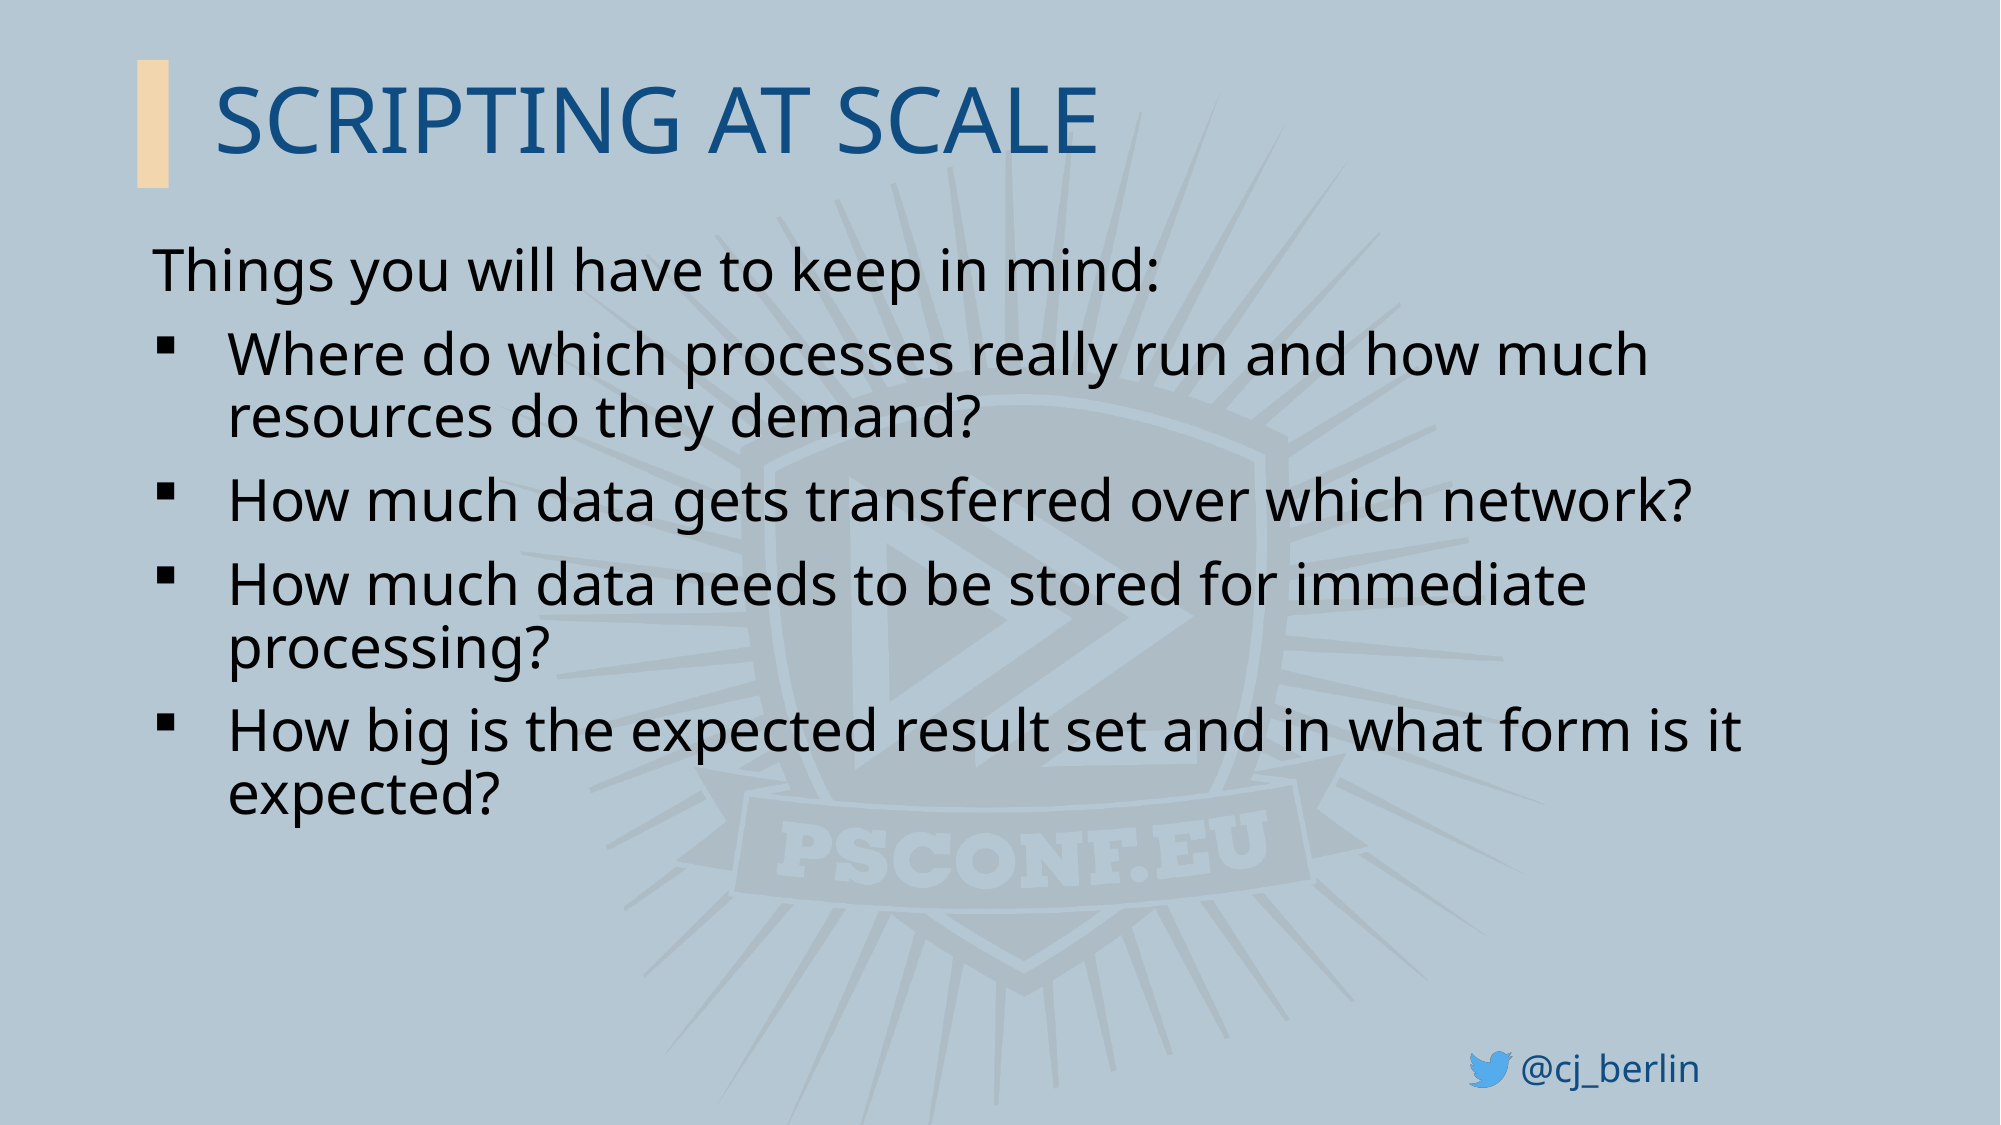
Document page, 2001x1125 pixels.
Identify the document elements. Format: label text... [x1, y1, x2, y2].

list Things you will have to keep in mind: Where do which processes really run and how much resources do they demand? How much data gets transferred over which network? How much data needs to be stored for immediate processing? How big is the expected result set and in what form is it expected? [137, 233, 1863, 1038]
title SCRIPTING AT SCALE [199, 59, 1876, 188]
footer @cj_berlin [1505, 1038, 1956, 1098]
picture [1458, 1038, 1523, 1103]
